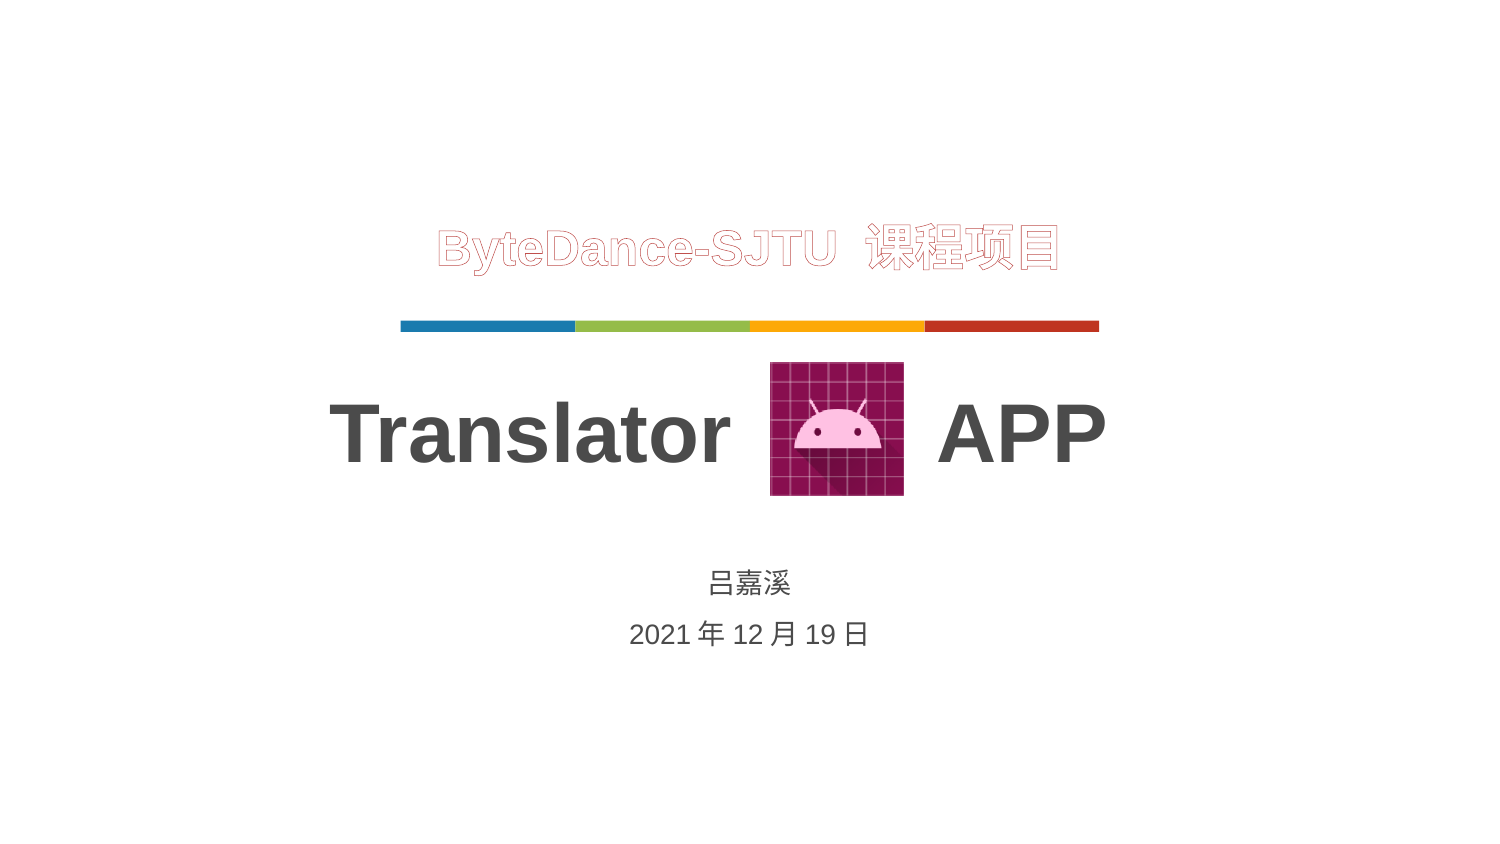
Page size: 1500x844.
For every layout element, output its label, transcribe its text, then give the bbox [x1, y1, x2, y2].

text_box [400, 320, 1100, 333]
text_box Translator APP [298, 371, 765, 487]
picture [770, 362, 904, 497]
text_box ByteDance-SJTU 课程项目 [421, 207, 1079, 283]
text_box Translator APP [908, 371, 1140, 487]
text_box 吕嘉溪 2021年12月19日 [323, 541, 1177, 658]
